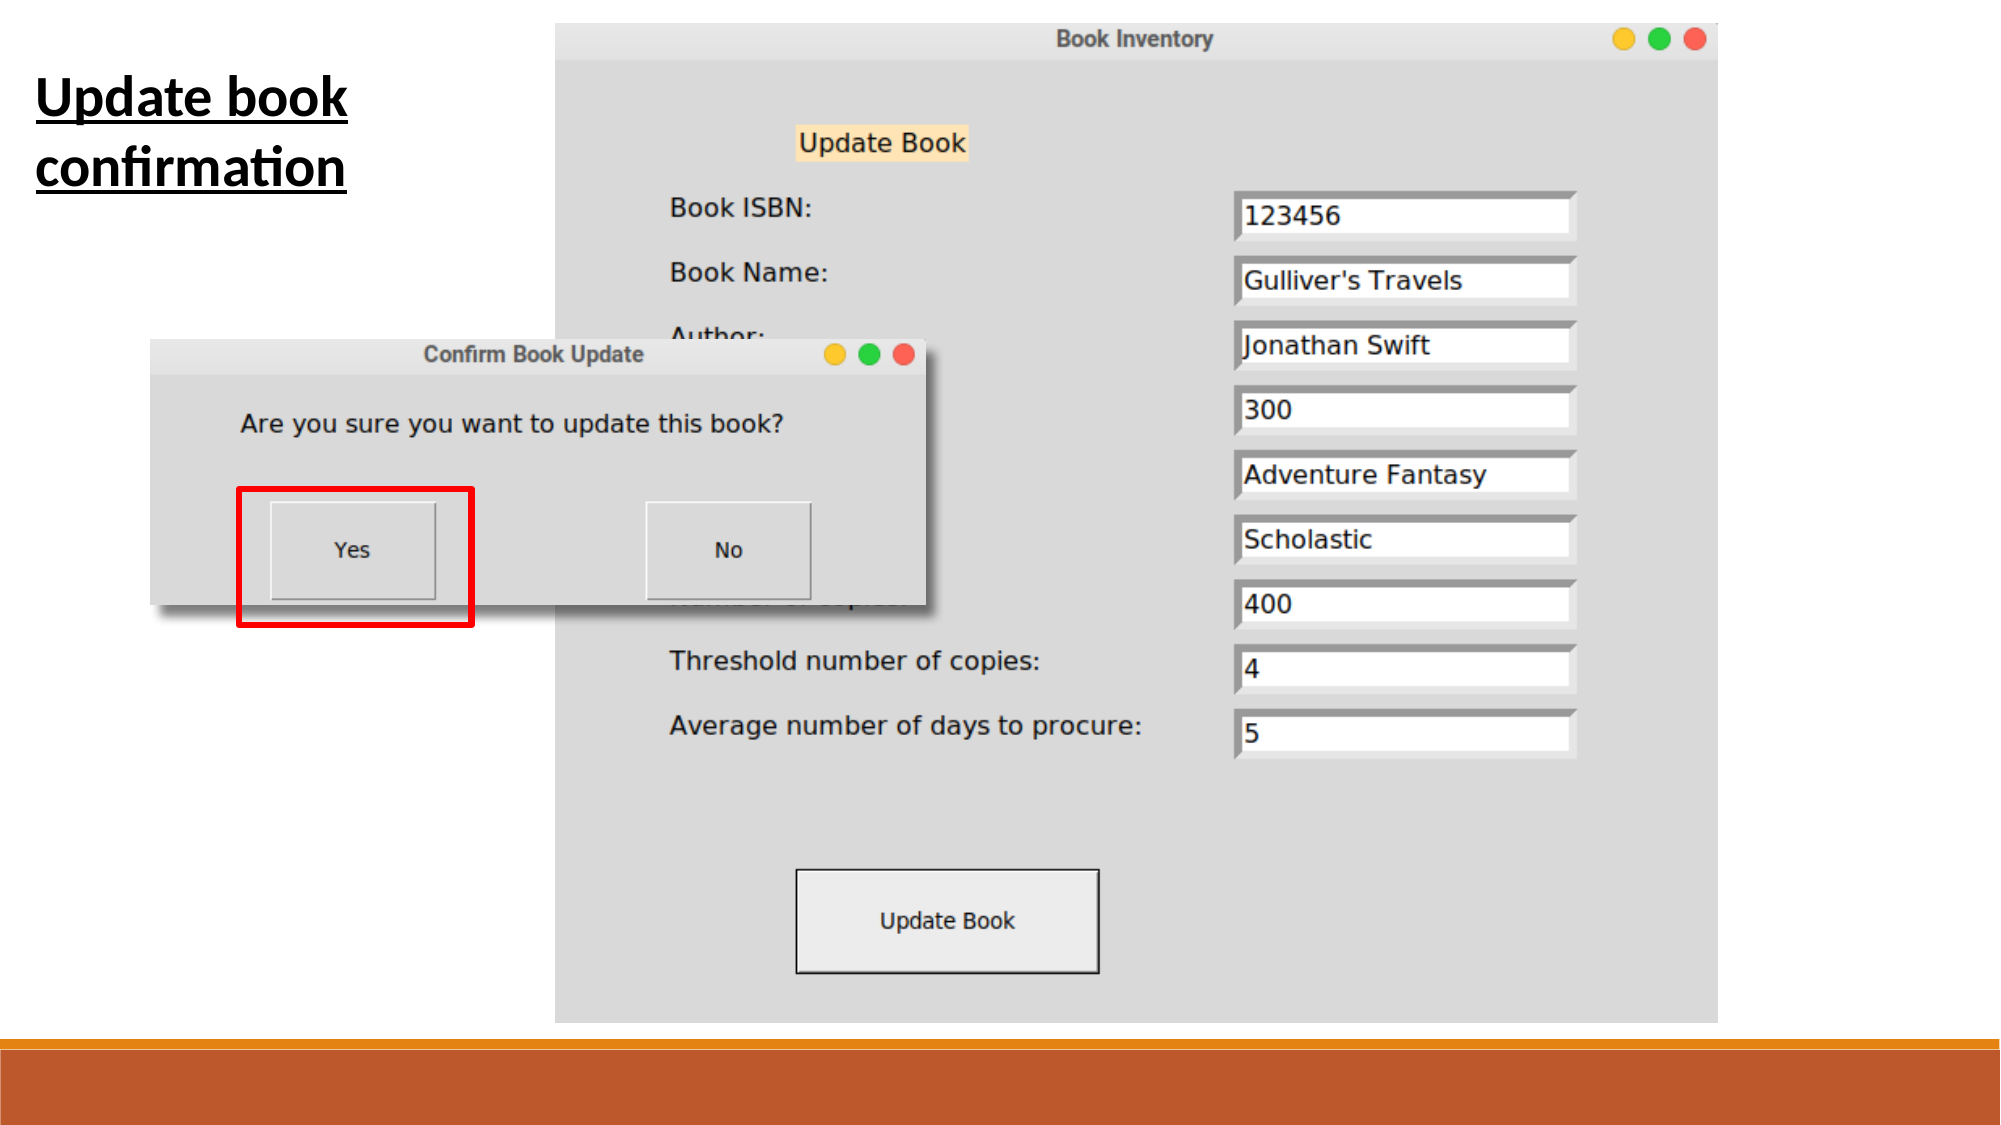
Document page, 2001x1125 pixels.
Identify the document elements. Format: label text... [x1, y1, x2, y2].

picture [150, 23, 1718, 1023]
text_box [238, 614, 472, 626]
text_box Update book confirmation [20, 50, 549, 206]
